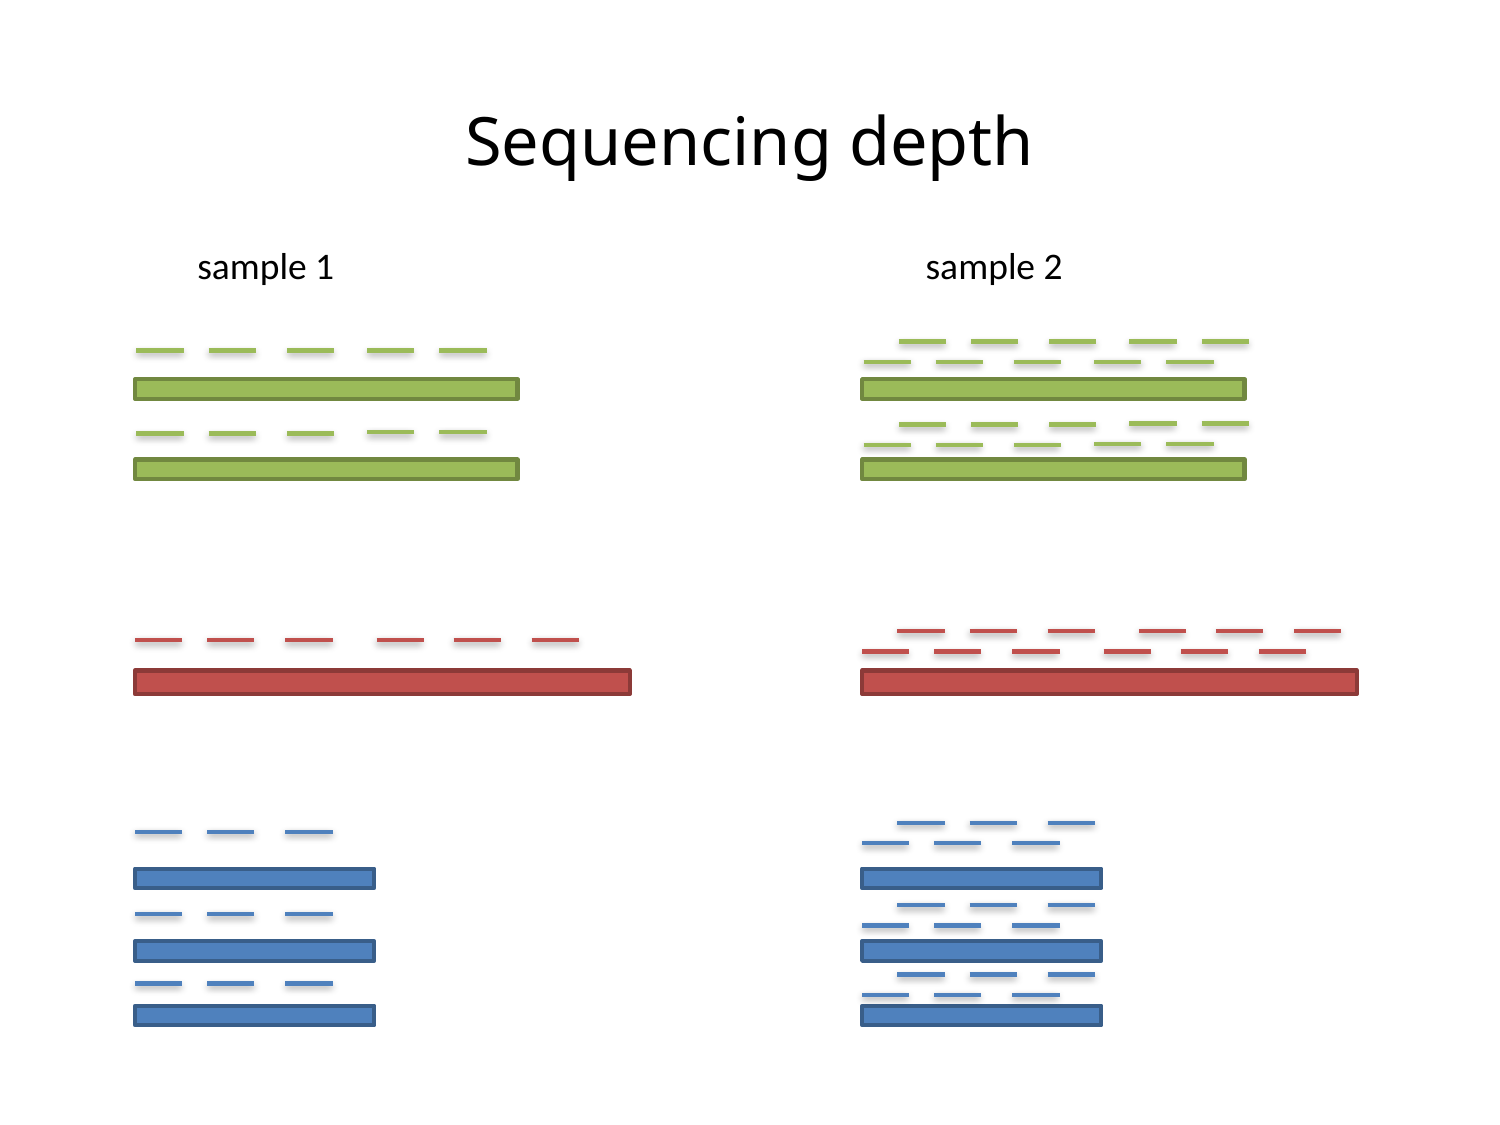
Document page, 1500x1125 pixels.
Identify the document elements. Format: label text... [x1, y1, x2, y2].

text_box sample 1 [182, 234, 351, 295]
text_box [861, 233, 1358, 1026]
text_box [135, 1005, 375, 1026]
text_box [585, 670, 630, 695]
title Sequencing depth [75, 45, 1425, 233]
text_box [134, 350, 580, 984]
